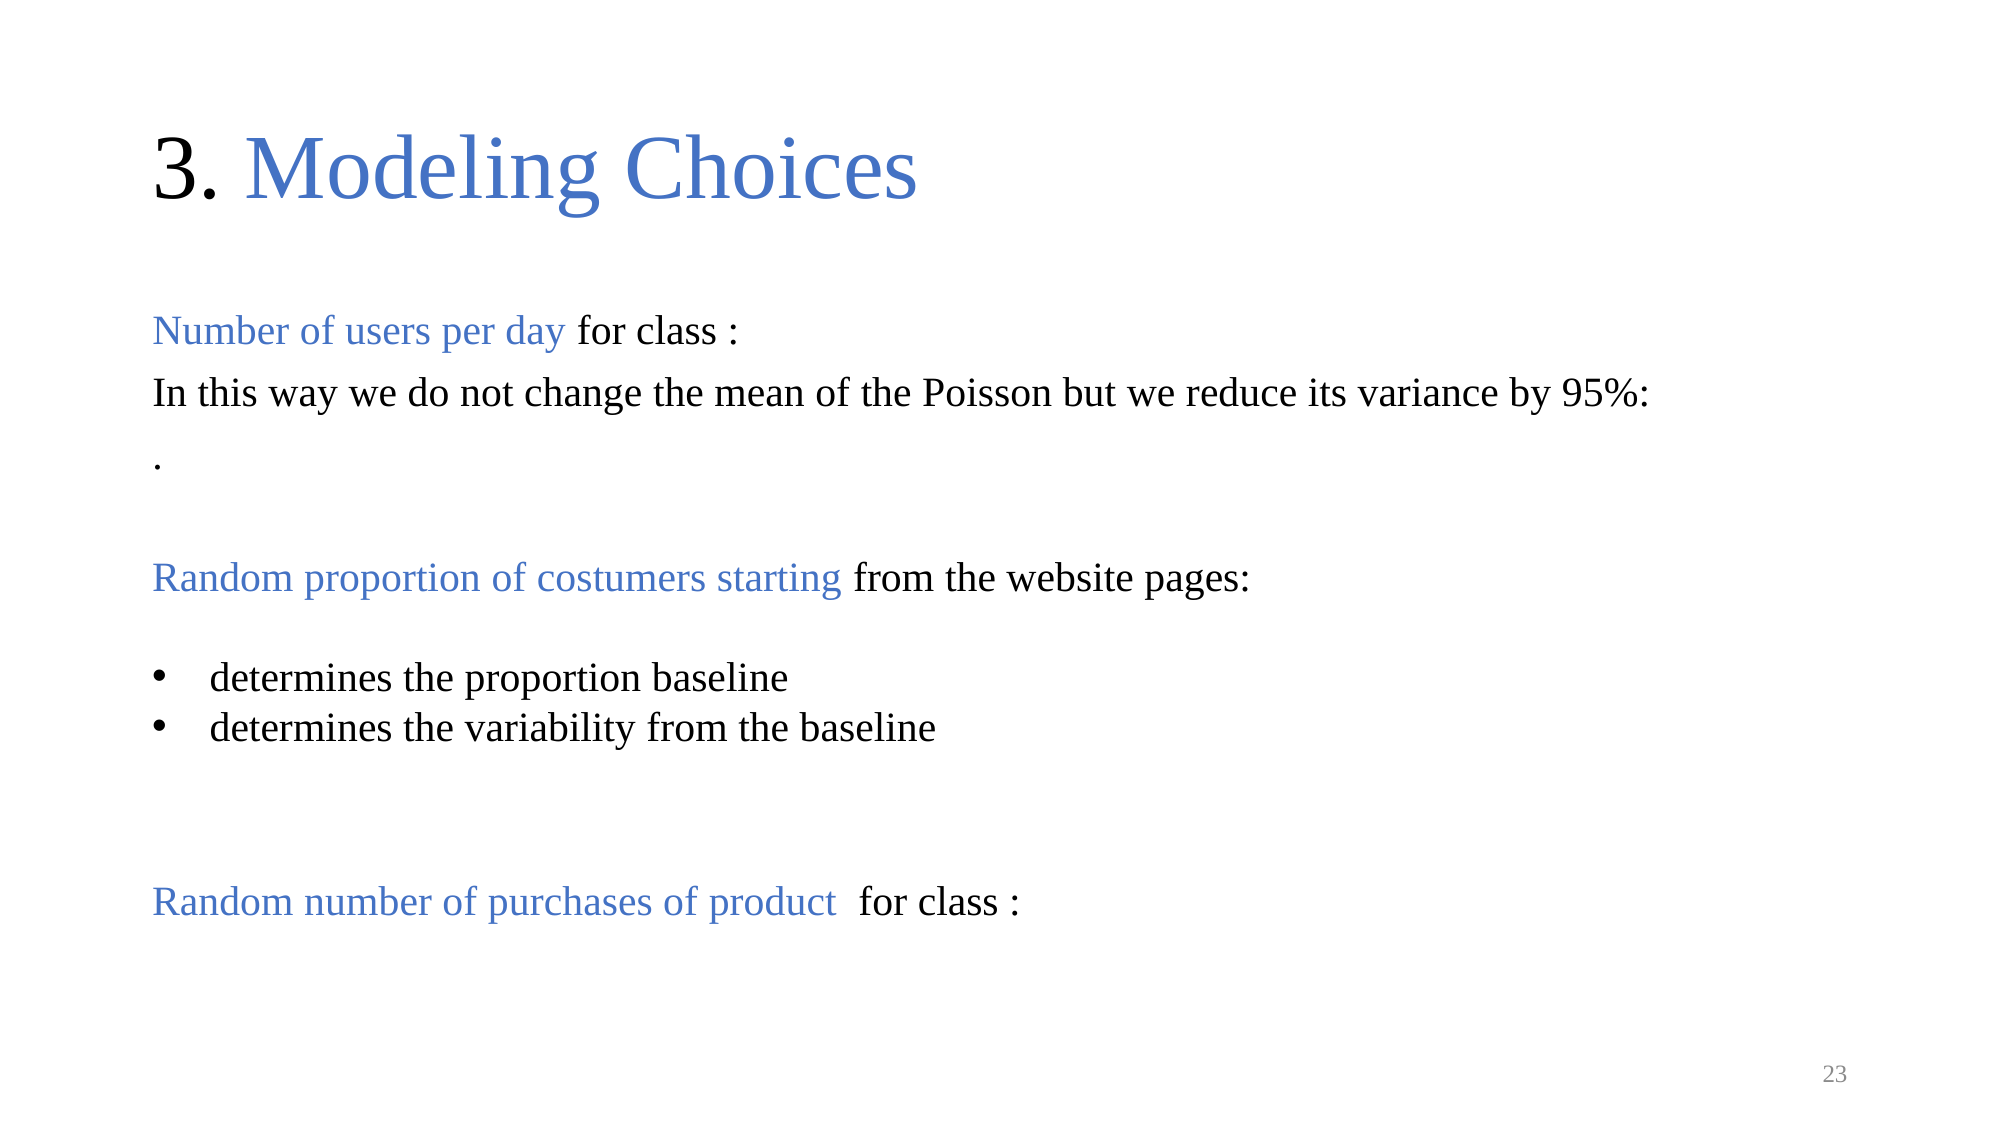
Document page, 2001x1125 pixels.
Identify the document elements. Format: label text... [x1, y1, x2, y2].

slide_number 23 [1412, 1042, 1863, 1103]
title 3. Modeling Choices [137, 59, 1863, 278]
